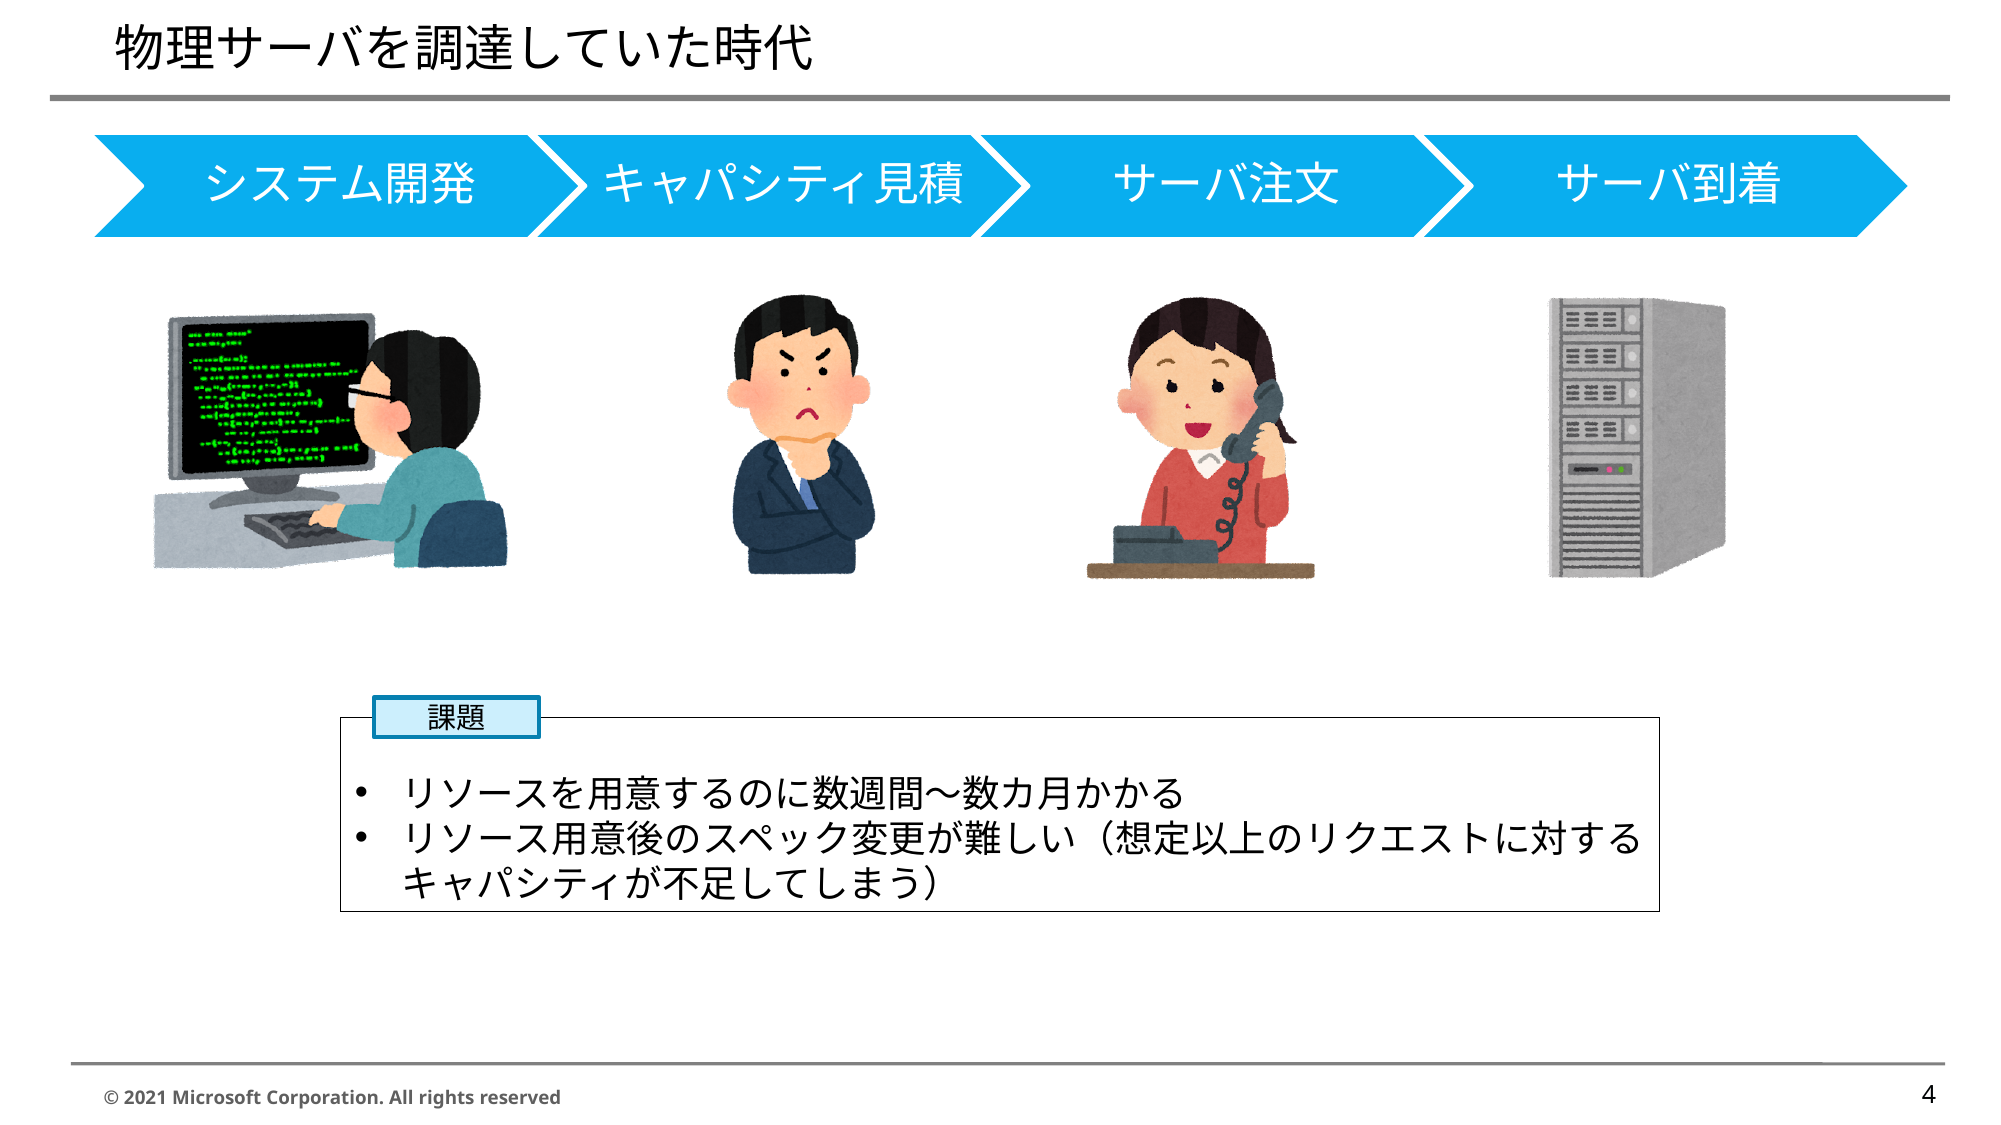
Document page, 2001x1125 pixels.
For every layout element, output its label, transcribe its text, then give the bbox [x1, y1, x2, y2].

picture [1070, 290, 1349, 587]
picture [146, 290, 515, 587]
text_box リソースを用意するのに数週間～数カ月かかる リソース用意後のスペック変更が難しい（想定以上のリクエストに対するキャパシティが不足してしまう） [340, 717, 1660, 912]
picture [1509, 290, 1760, 587]
text_box 課題 [372, 695, 541, 739]
title 物理サーバを調達していた時代 [99, 11, 1900, 82]
picture [675, 290, 910, 587]
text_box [87, 132, 1912, 240]
slide_number 4 [1484, 1065, 1951, 1125]
